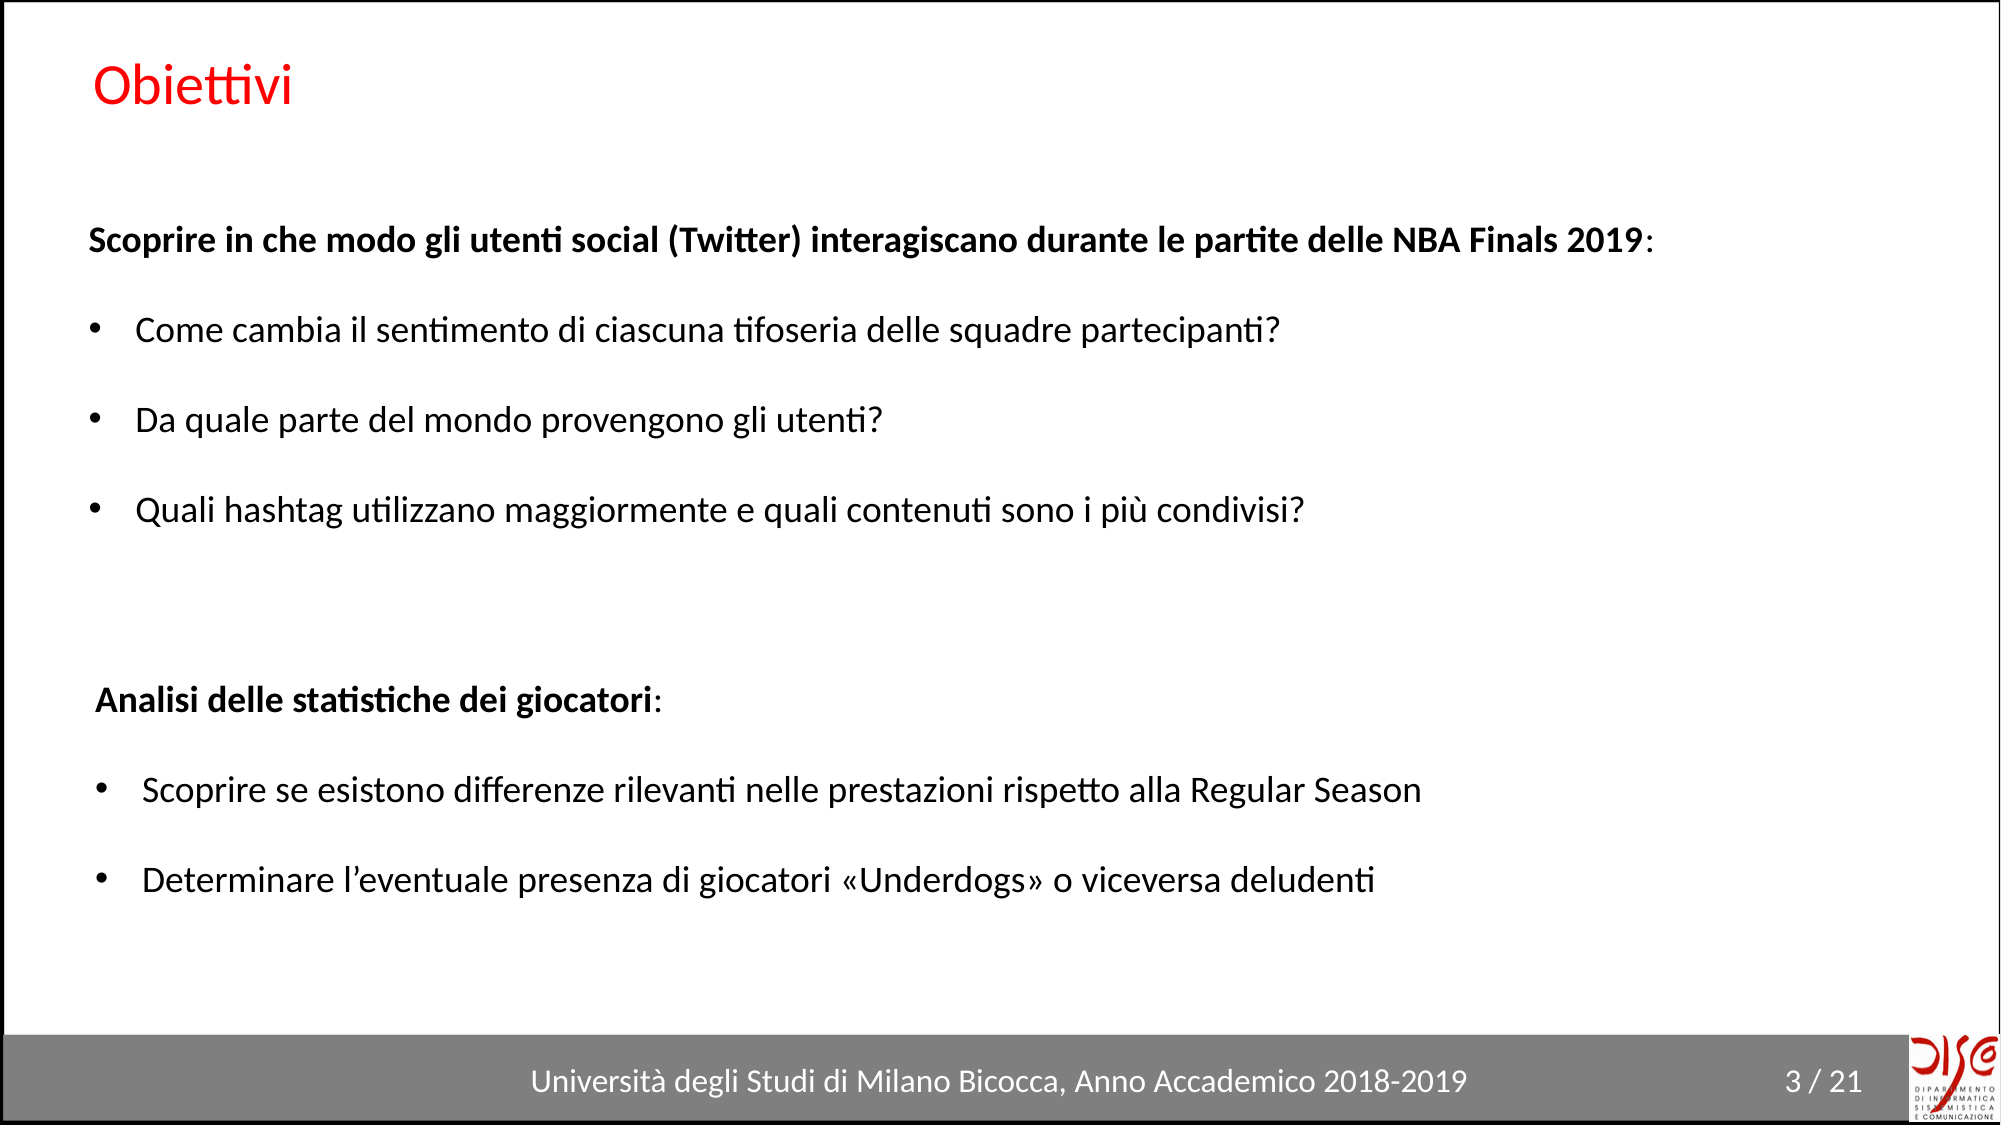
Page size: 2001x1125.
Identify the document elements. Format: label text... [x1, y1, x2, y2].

text_box Università degli Studi di Milano Bicocca, Anno Accademico 2018-2019 [515, 1051, 1484, 1107]
text_box Scoprire in che modo gli utenti social (Twitter) interagiscano durante le partite delle NBA Finals 2019: Come cambia il sentimento di ciascuna tifoseria delle squadre partecipanti? Da quale parte del mondo provengono gli utenti? Quali hashtag utilizzano maggiormente e quali contenuti sono i più condivisi? [73, 162, 1670, 538]
picture [0, 0, 2001, 1125]
text_box 3 / 21 [1769, 1051, 1878, 1107]
text_box Obiettivi [78, 38, 309, 124]
text_box Analisi delle statistiche dei giocatori: Scoprire se esistono differenze rilevanti nelle prestazioni rispetto alla Regular Season Determinare l’eventuale presenza di giocatori «Underdogs» o viceversa deludenti [80, 623, 1439, 908]
